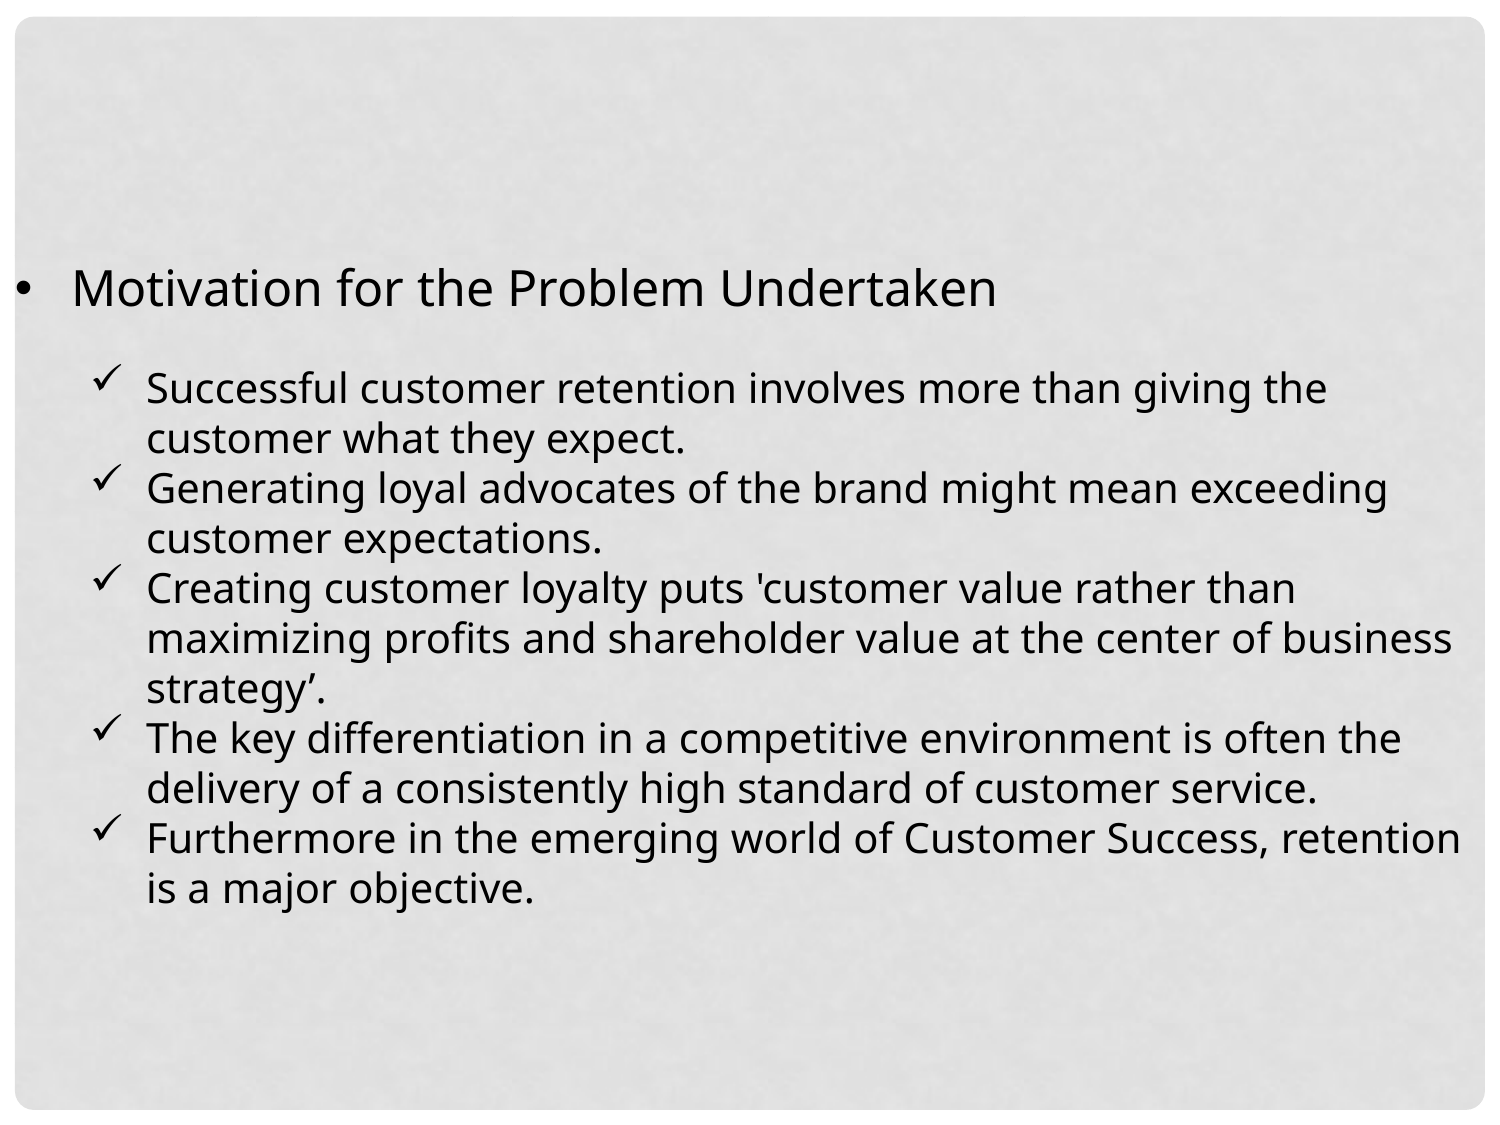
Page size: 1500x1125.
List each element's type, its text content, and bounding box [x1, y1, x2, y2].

text_box Motivation for the Problem Undertaken Successful customer retention involves more than giving the customer what they expect. Generating loyal advocates of the brand might mean exceeding customer expectations. Creating customer loyalty puts 'customer value rather than maximizing profits and shareholder value at the center of business strategy’. The key differentiation in a competitive environment is often the delivery of a consistently high standard of customer service. Furthermore in the emerging world of Customer Success, retention is a major objective. [0, 249, 1500, 920]
